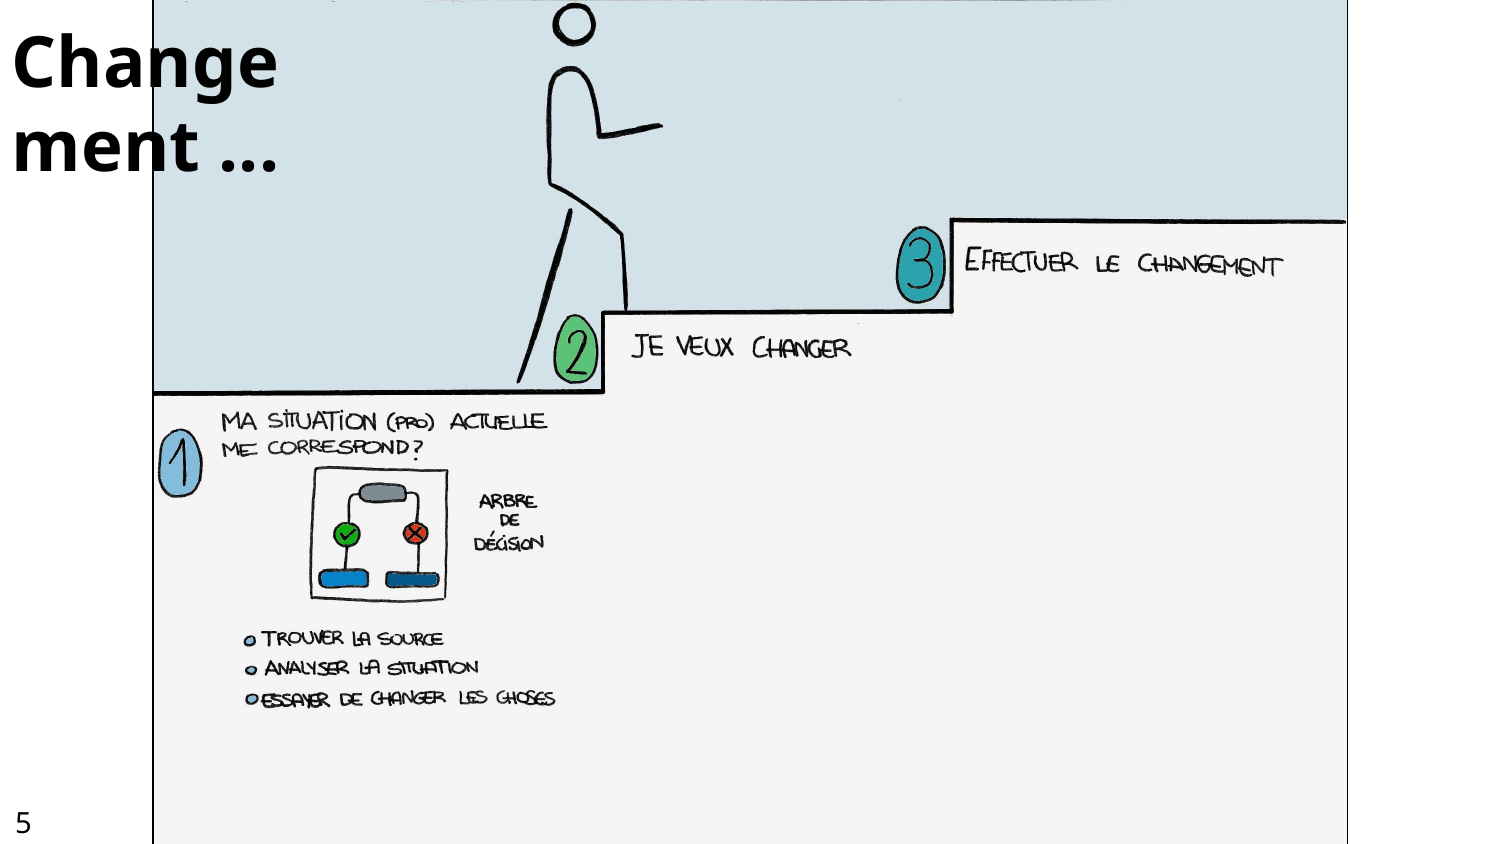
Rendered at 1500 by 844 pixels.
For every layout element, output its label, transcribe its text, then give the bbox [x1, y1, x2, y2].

picture [153, 0, 1348, 844]
title Changement ... [0, 1, 150, 89]
text_box 5 [0, 804, 85, 844]
